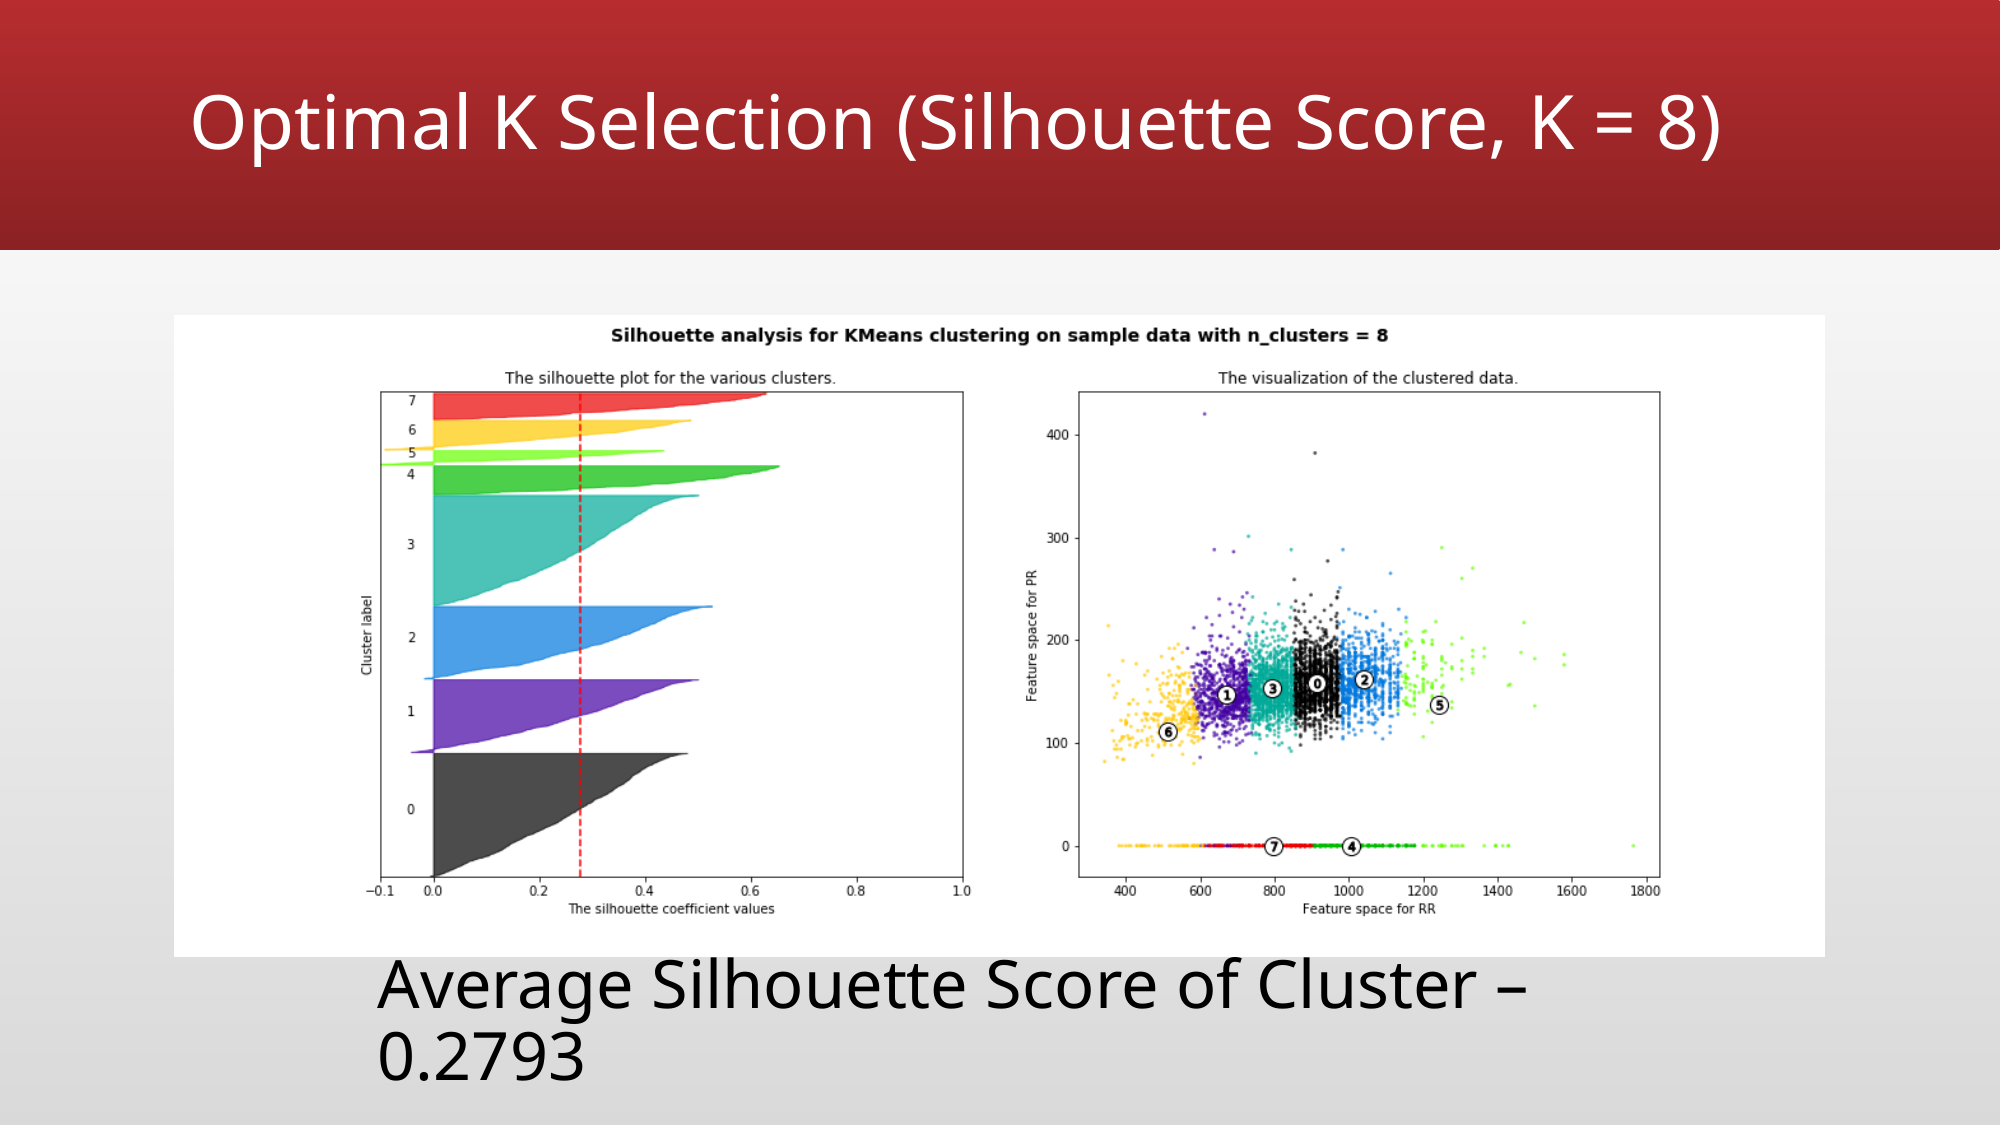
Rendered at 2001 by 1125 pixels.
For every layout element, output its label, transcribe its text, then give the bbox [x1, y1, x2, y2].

picture [174, 315, 1826, 958]
title Optimal K Selection (Silhouette Score, K = 8) [174, 16, 1825, 234]
text_box Average Silhouette Score of Cluster – 0.2793 [362, 969, 1638, 1090]
